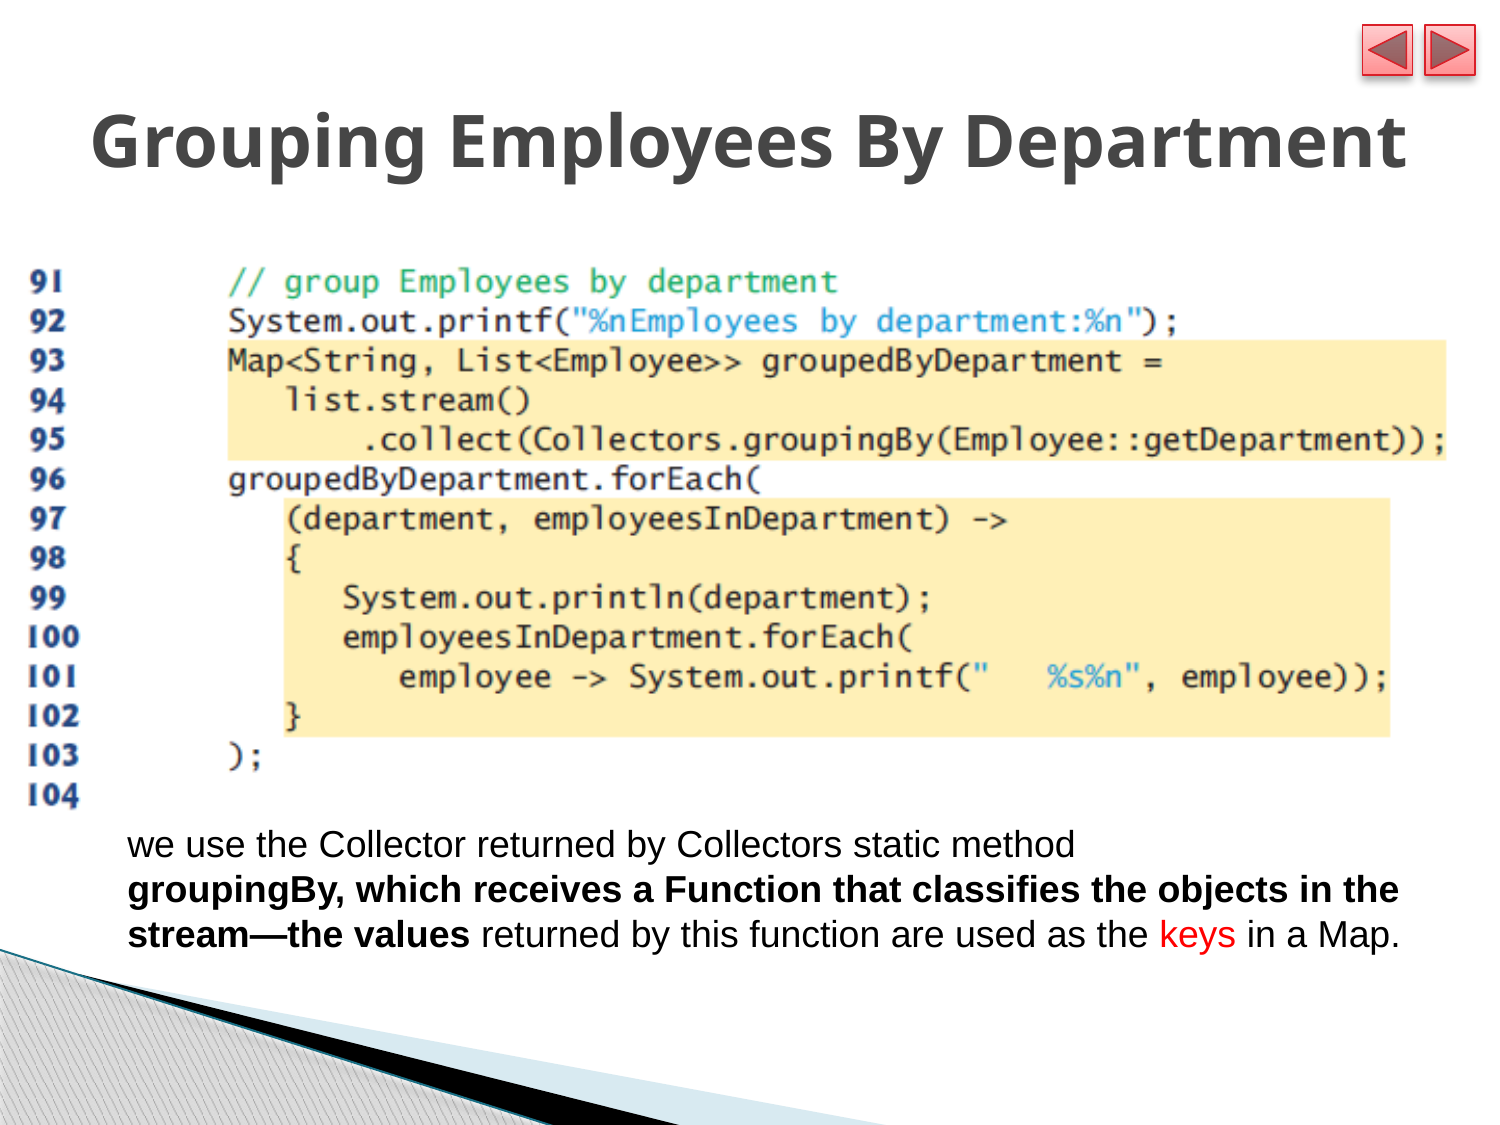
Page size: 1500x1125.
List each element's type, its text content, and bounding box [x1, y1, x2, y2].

title Grouping Employees By Department [75, 45, 1425, 233]
picture [0, 249, 1481, 826]
text_box we use the Collector returned by Collectors static method groupingBy, which receives a Function that classifies the objects in the stream—the values returned by this function are used as the keys in a Map. [112, 837, 1450, 963]
